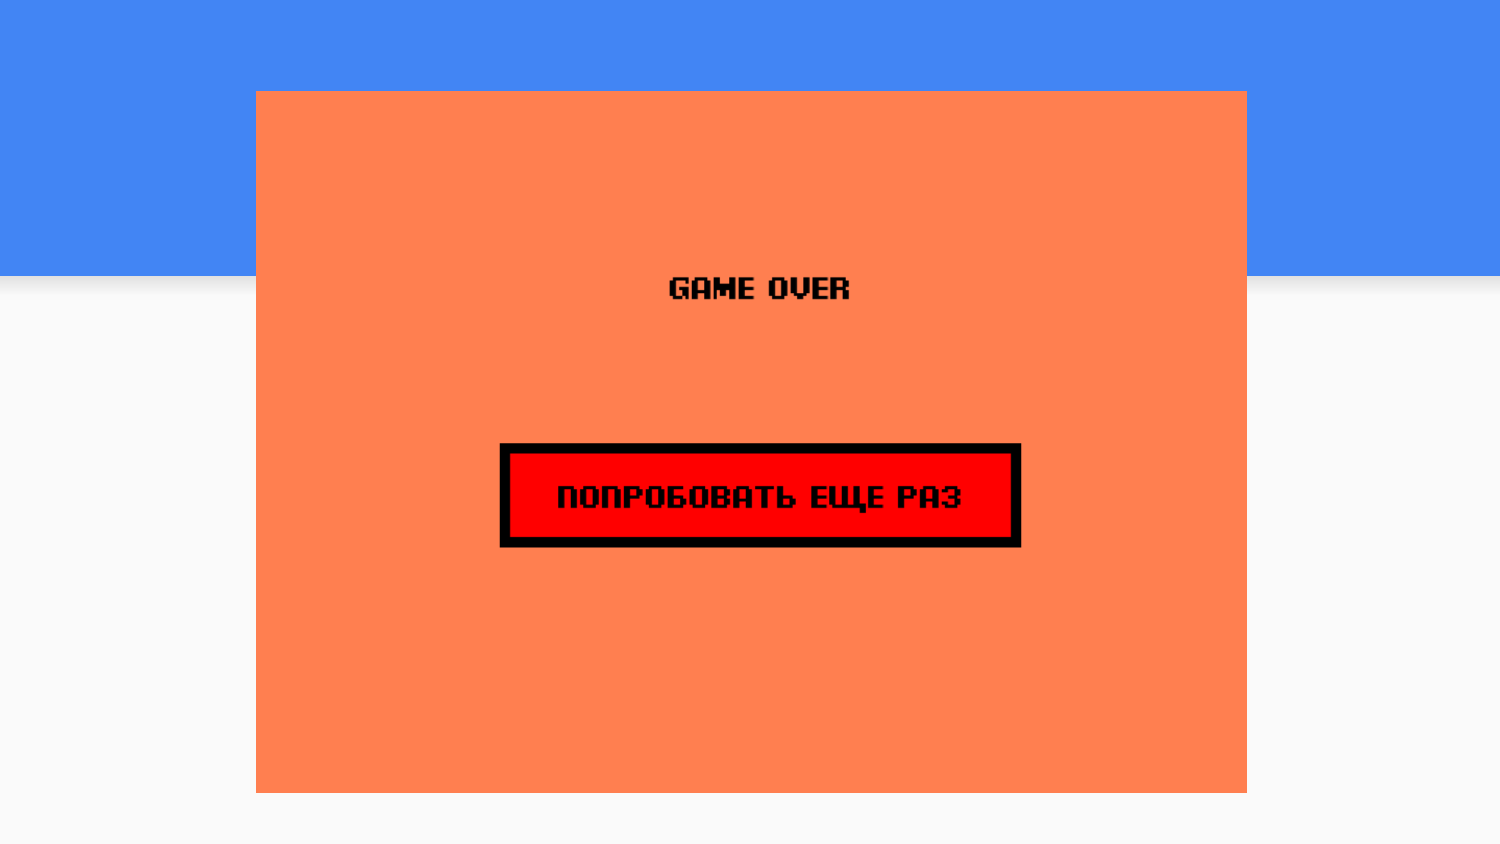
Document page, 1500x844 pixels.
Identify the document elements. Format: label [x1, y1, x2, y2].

picture [256, 90, 1248, 793]
